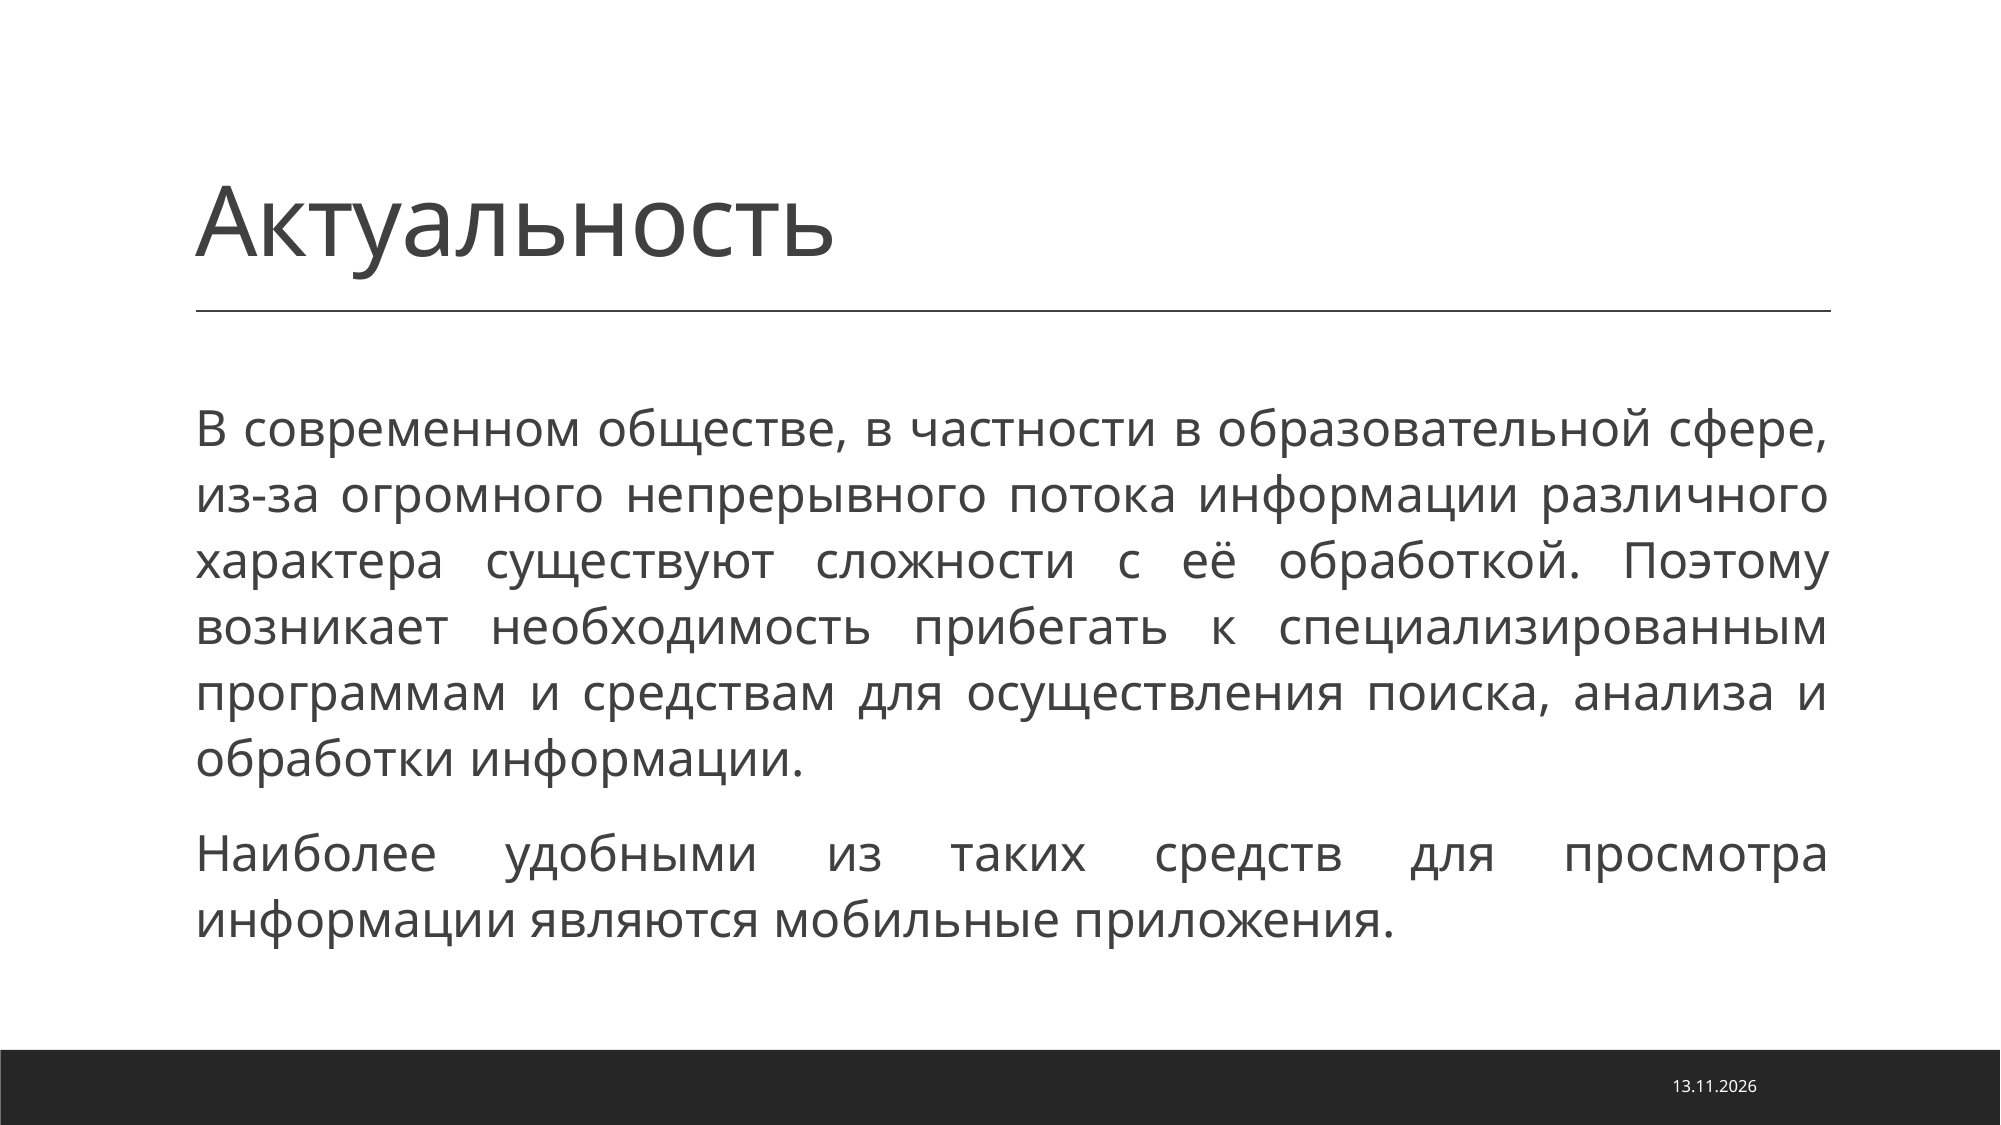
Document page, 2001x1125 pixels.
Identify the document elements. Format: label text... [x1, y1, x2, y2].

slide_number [1348, 1057, 1773, 1118]
title Актуальность [180, 47, 1830, 285]
list В современном обществе, в частности в образовательной сфере, из-за огромного непрерывного потока информации различного характера существуют сложности с её обработкой. Поэтому возникает необходимость прибегать к специализированным программам и средствам для осуществления поиска, анализа и обработки информации. Наиболее удобными из таких средств для просмотра информации являются мобильные приложения. [180, 382, 1830, 966]
